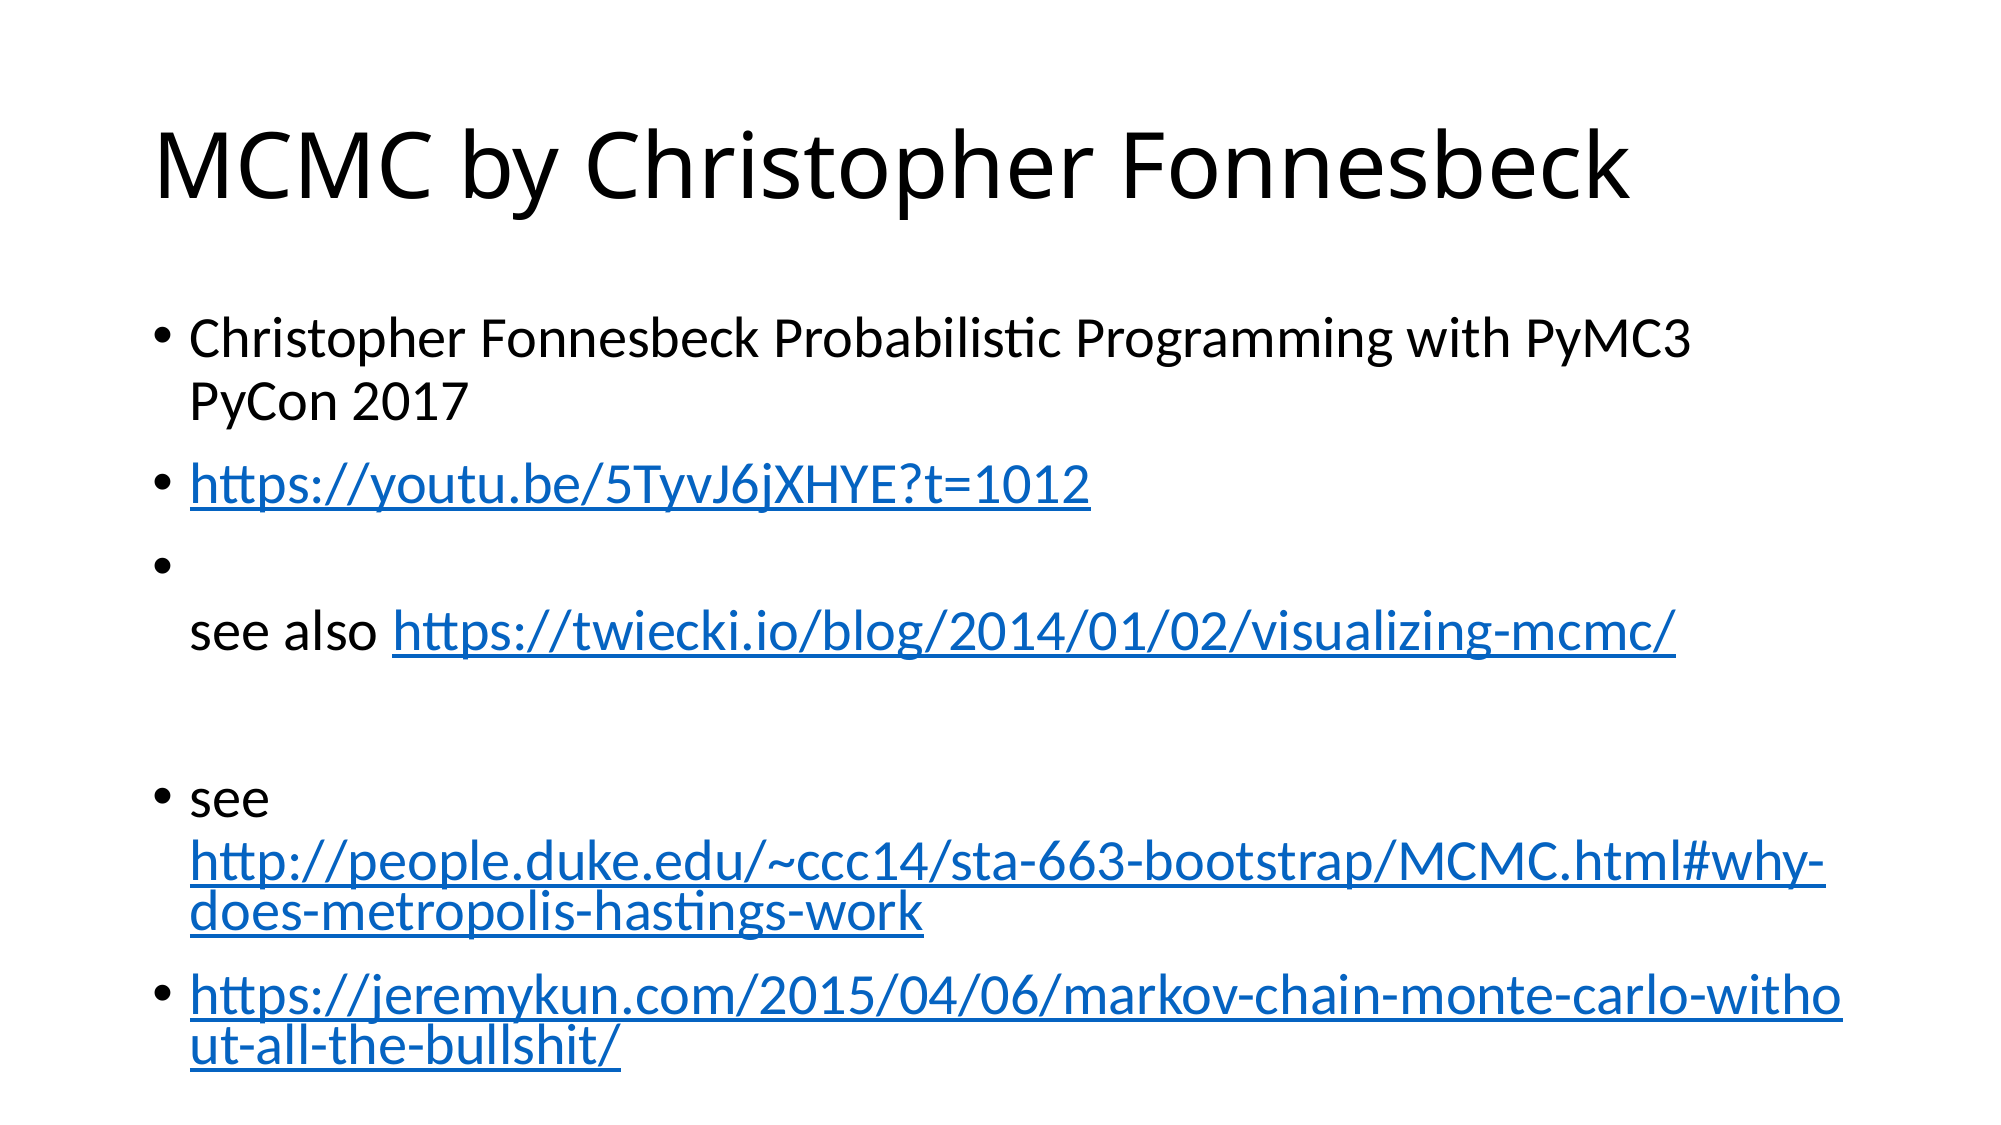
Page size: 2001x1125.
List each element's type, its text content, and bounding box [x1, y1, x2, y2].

list Christopher Fonnesbeck Probabilistic Programming with PyMC3 PyCon 2017 https://youtu.be/5TyvJ6jXHYE?t=1012 see also https://twiecki.io/blog/2014/01/02/visualizing-mcmc/ see http://people.duke.edu/~ccc14/sta-663-bootstrap/MCMC.html#why-does-metropolis-hastings-work https://jeremykun.com/2015/04/06/markov-chain-monte-carlo-without-all-the-bullshit/ [137, 299, 1863, 1014]
title MCMC by Christopher Fonnesbeck [137, 59, 1863, 278]
